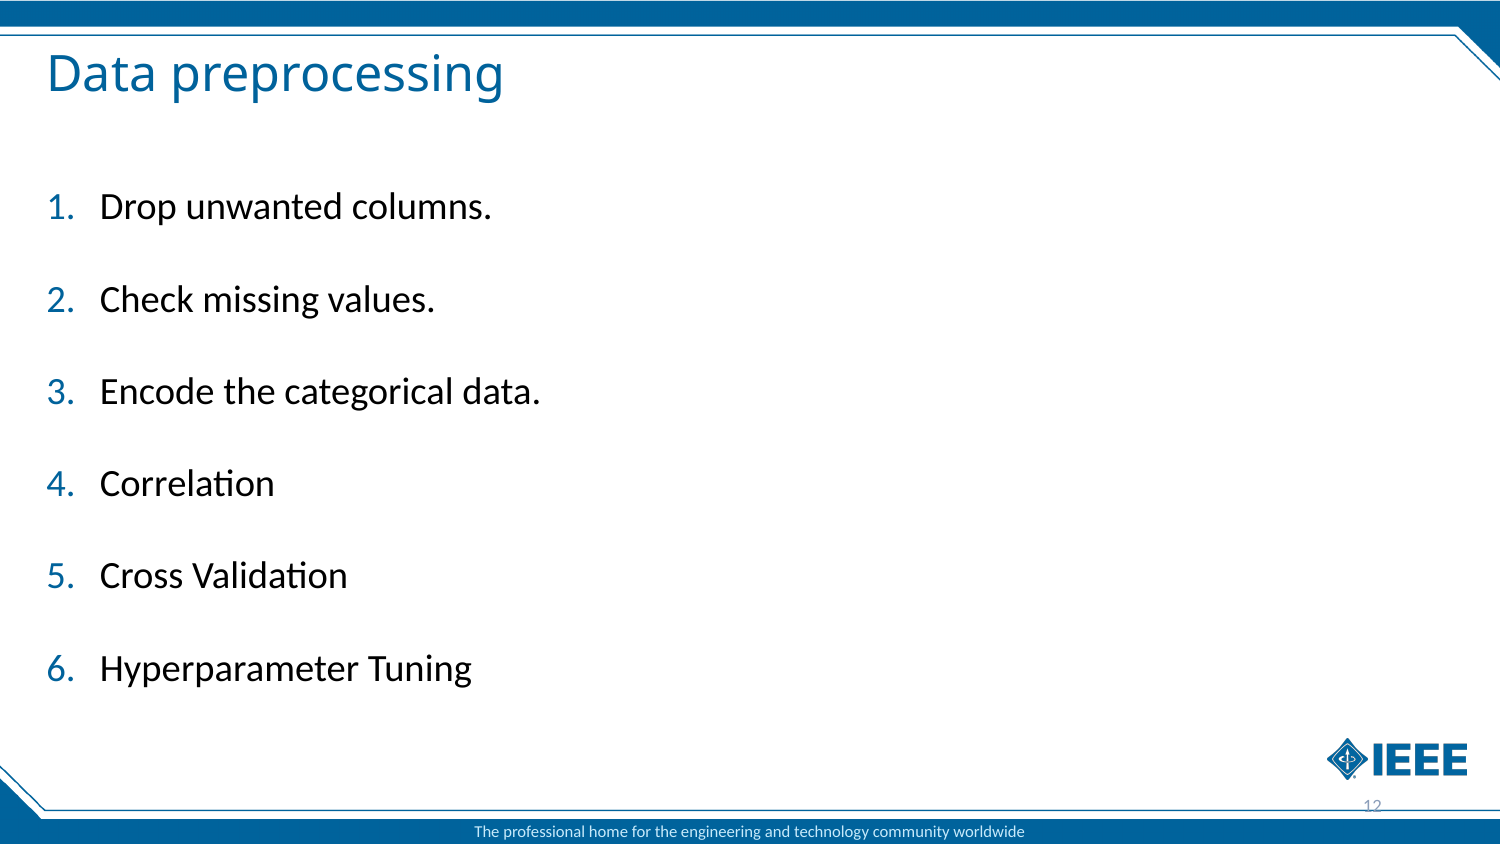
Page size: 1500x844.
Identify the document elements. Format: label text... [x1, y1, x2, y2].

picture [0, 1, 1499, 88]
slide_number 12 [1059, 782, 1397, 827]
picture [0, 738, 1500, 844]
list Drop unwanted columns. Check missing values. Encode the categorical data. Correlation Cross Validation Hyperparameter Tuning [31, 141, 1467, 702]
title Data preprocessing [46, 40, 1467, 111]
